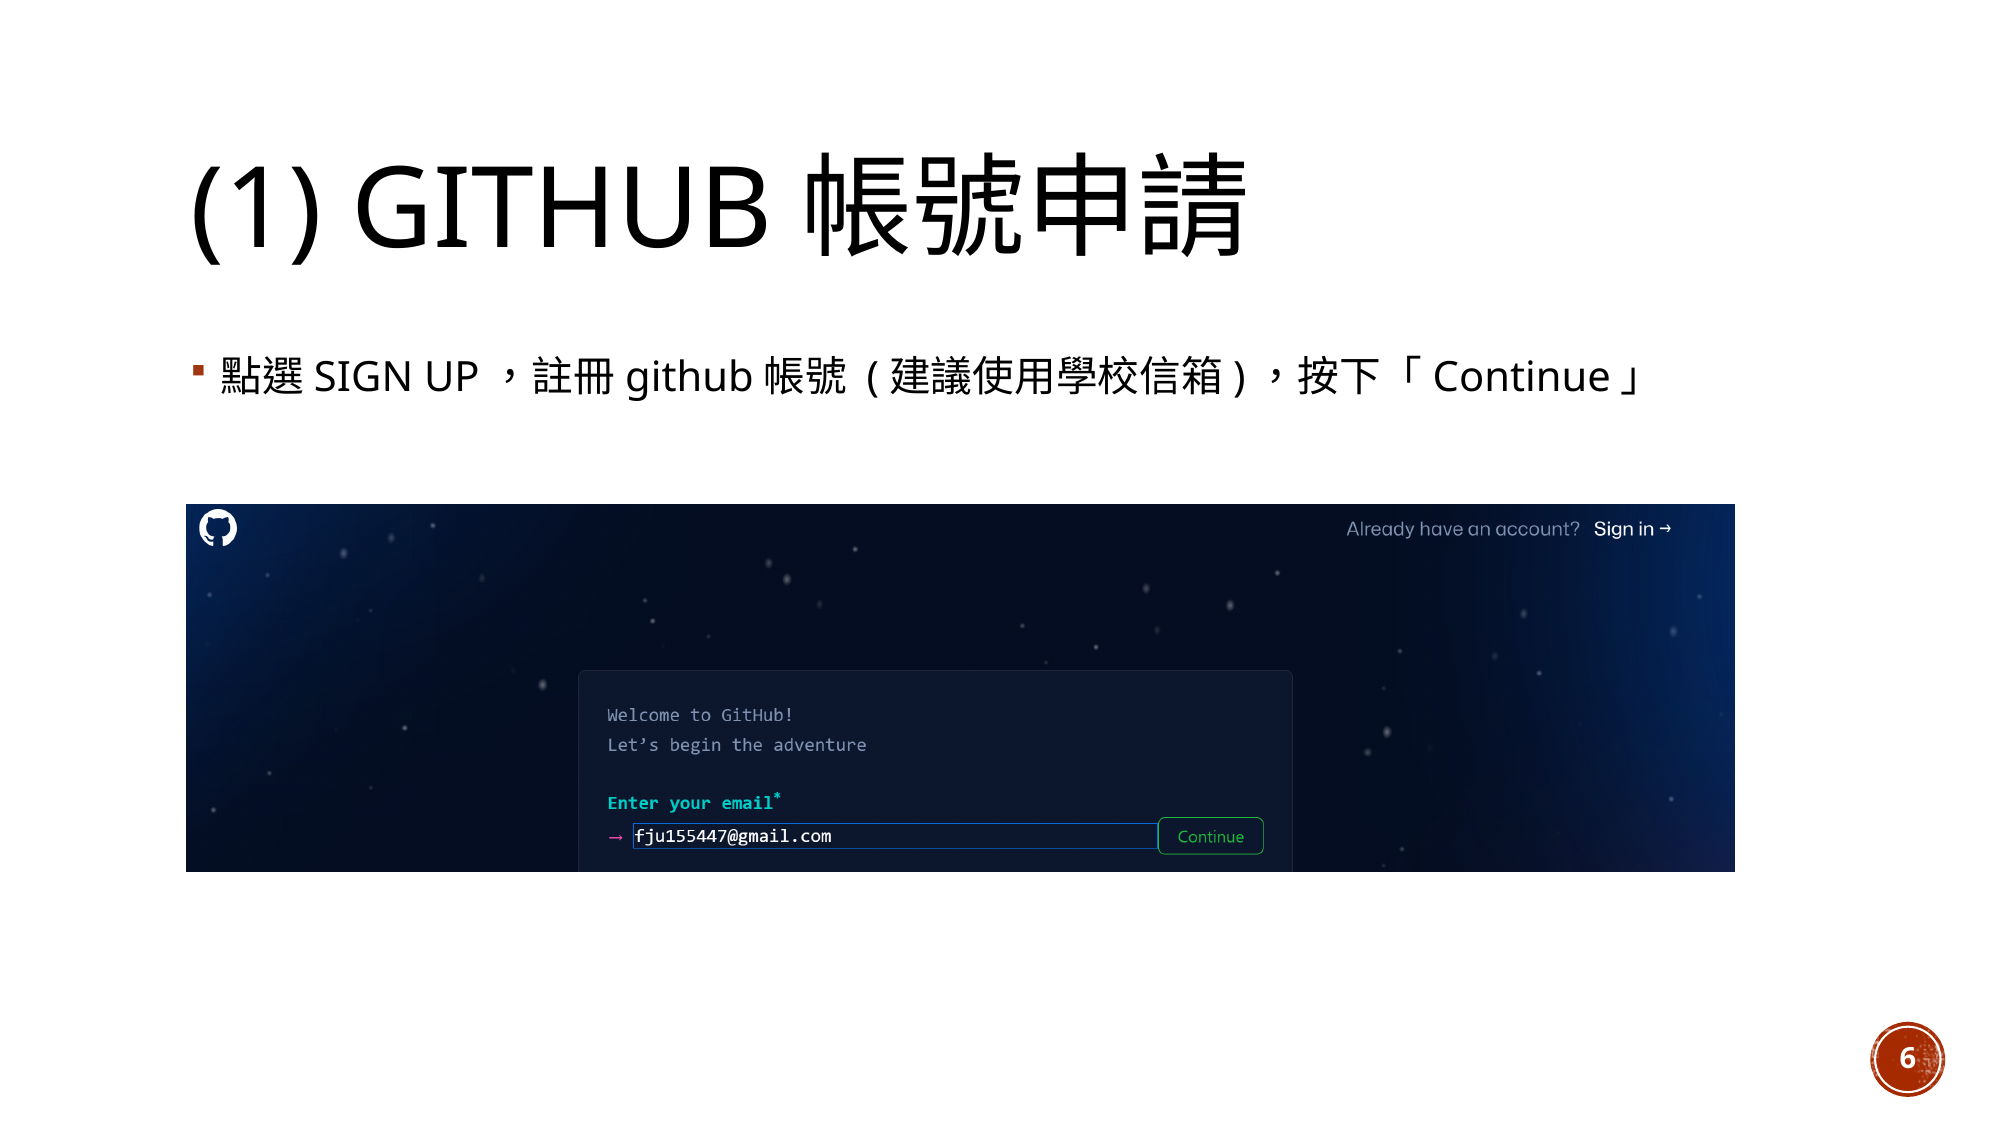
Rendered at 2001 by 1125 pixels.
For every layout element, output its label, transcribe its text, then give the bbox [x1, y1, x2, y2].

slide_number 6 [1855, 1028, 1961, 1089]
title (1) GitHub帳號申請 [175, 79, 1826, 344]
picture [186, 505, 1734, 872]
list 點選SIGN UP，註冊github帳號 (建議使用學校信箱)，按下「Continue」 [175, 348, 1826, 1013]
